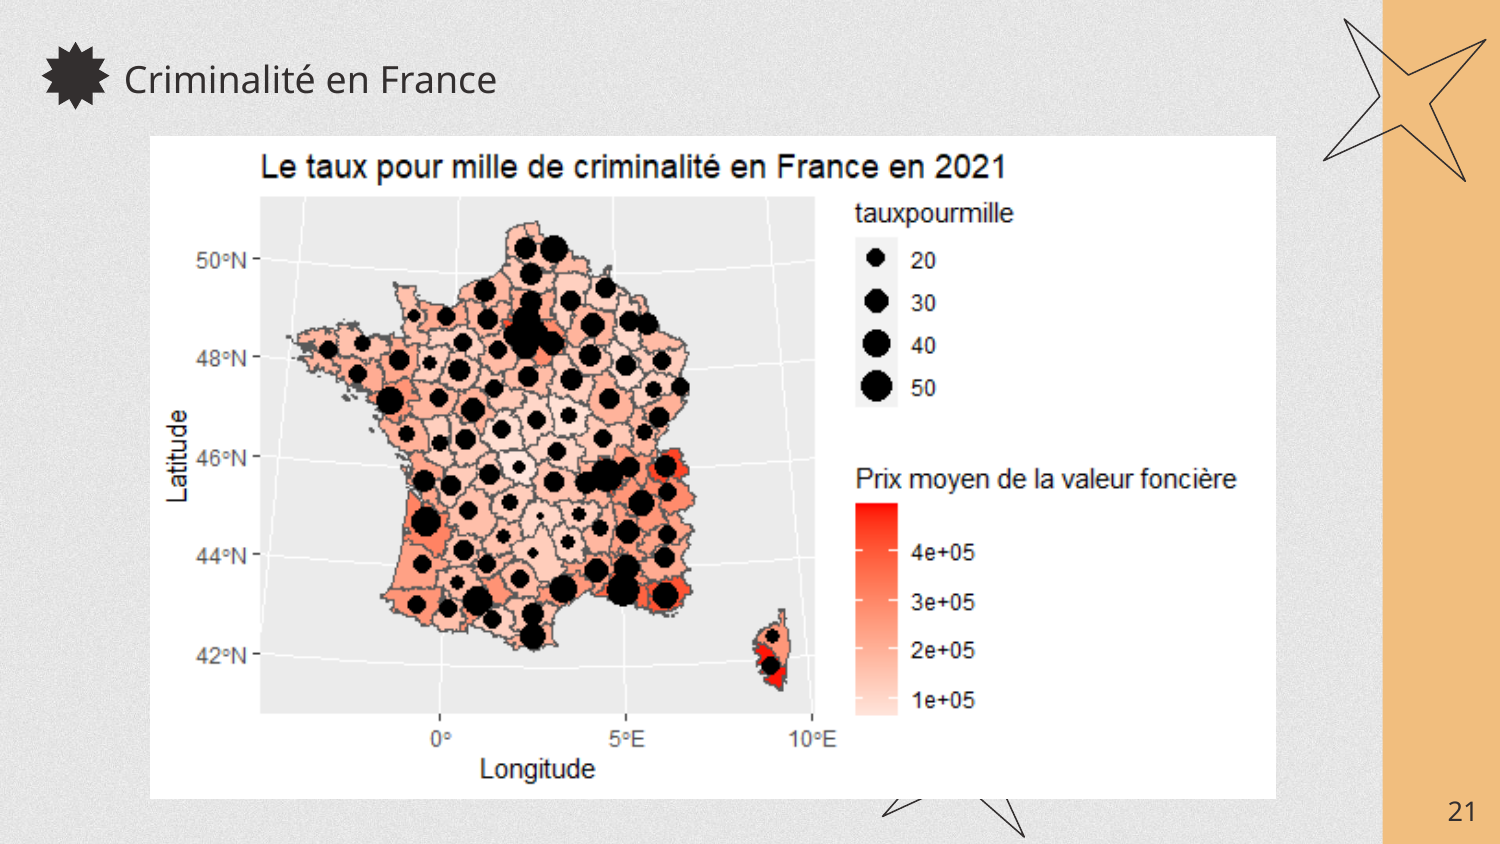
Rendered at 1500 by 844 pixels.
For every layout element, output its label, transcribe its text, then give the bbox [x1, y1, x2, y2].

title Criminalité en France [109, 48, 1318, 108]
picture [0, 0, 1382, 844]
picture [1330, 26, 1382, 156]
slide_number ‹#› [1403, 779, 1494, 844]
